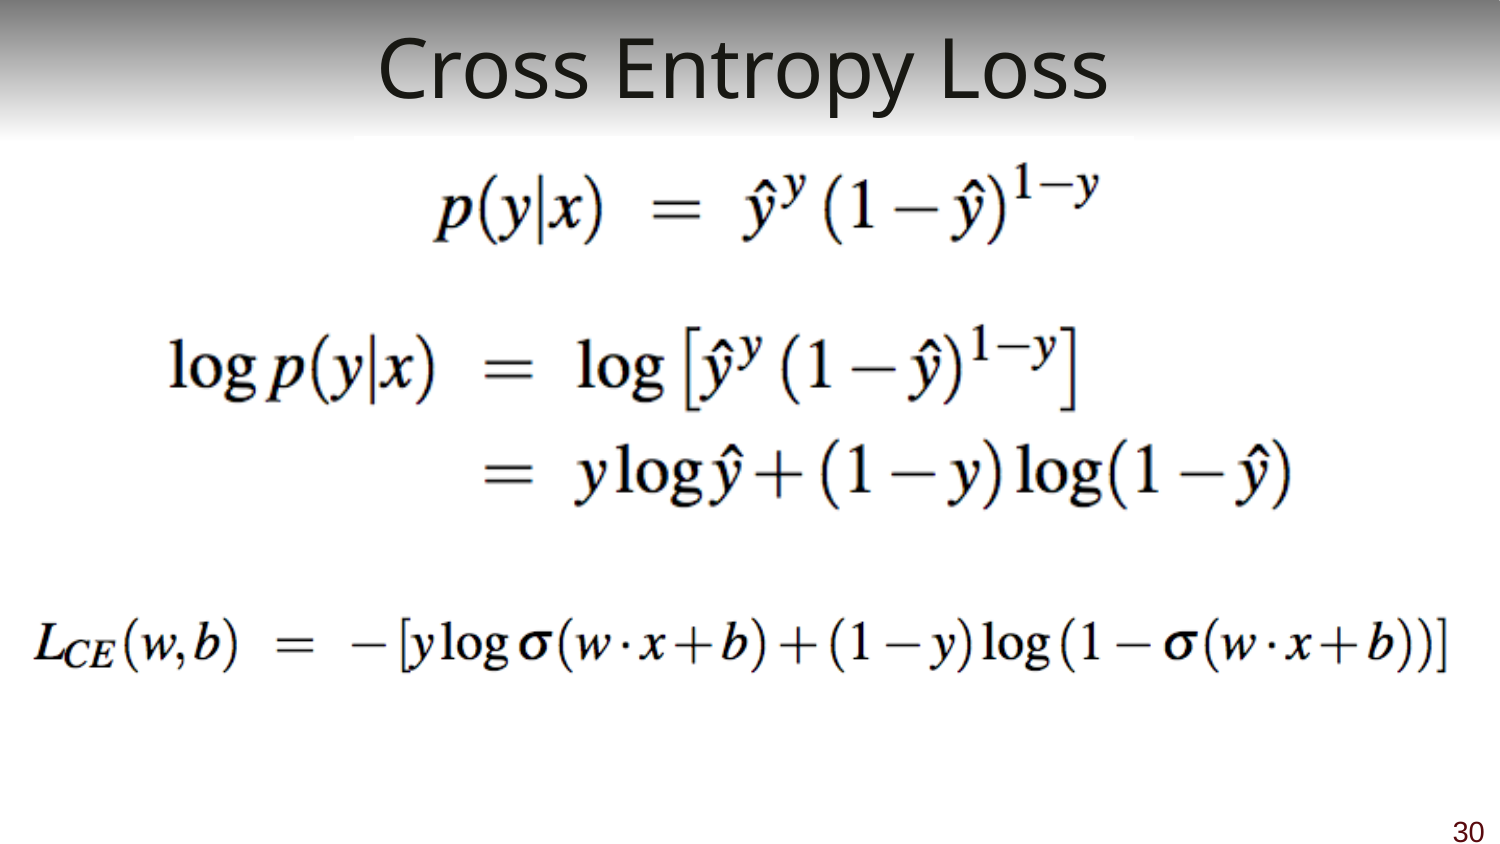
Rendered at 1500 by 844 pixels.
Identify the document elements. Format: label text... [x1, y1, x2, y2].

picture [133, 304, 1355, 539]
picture [353, 135, 1134, 291]
slide_number 30 [1424, 806, 1500, 844]
title Cross Entropy Loss [12, 0, 1475, 132]
picture [0, 586, 1500, 708]
